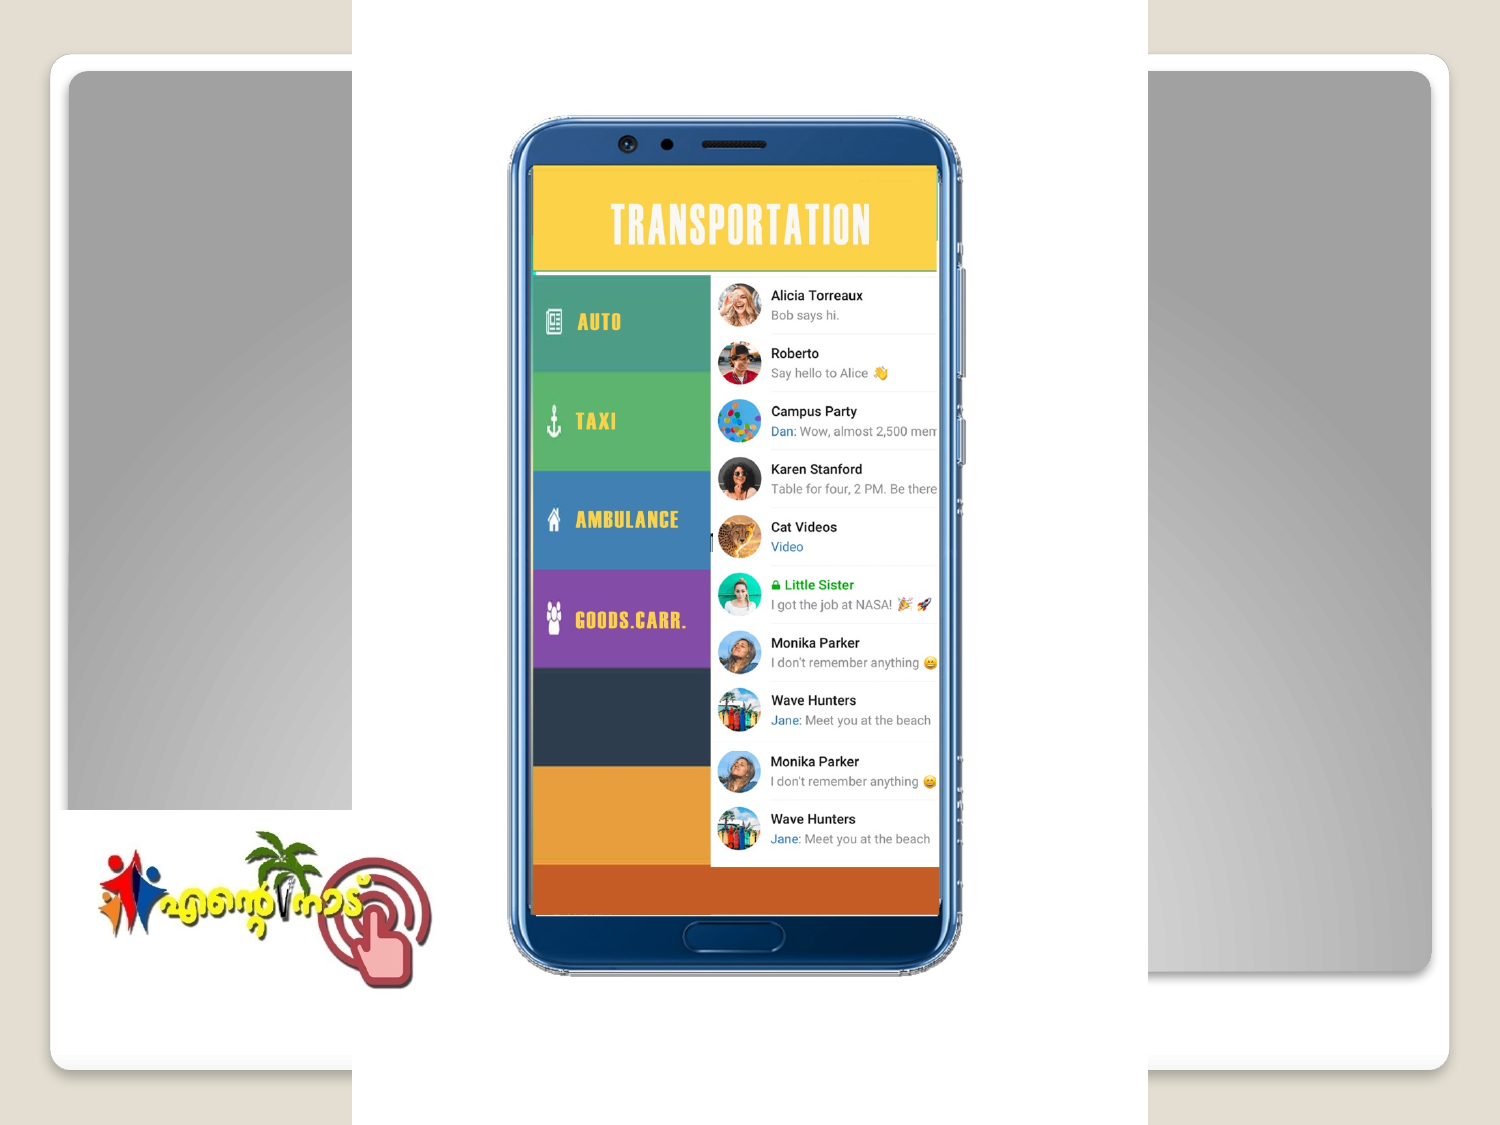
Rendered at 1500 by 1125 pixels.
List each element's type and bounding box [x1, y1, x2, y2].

picture [52, 0, 1148, 1125]
